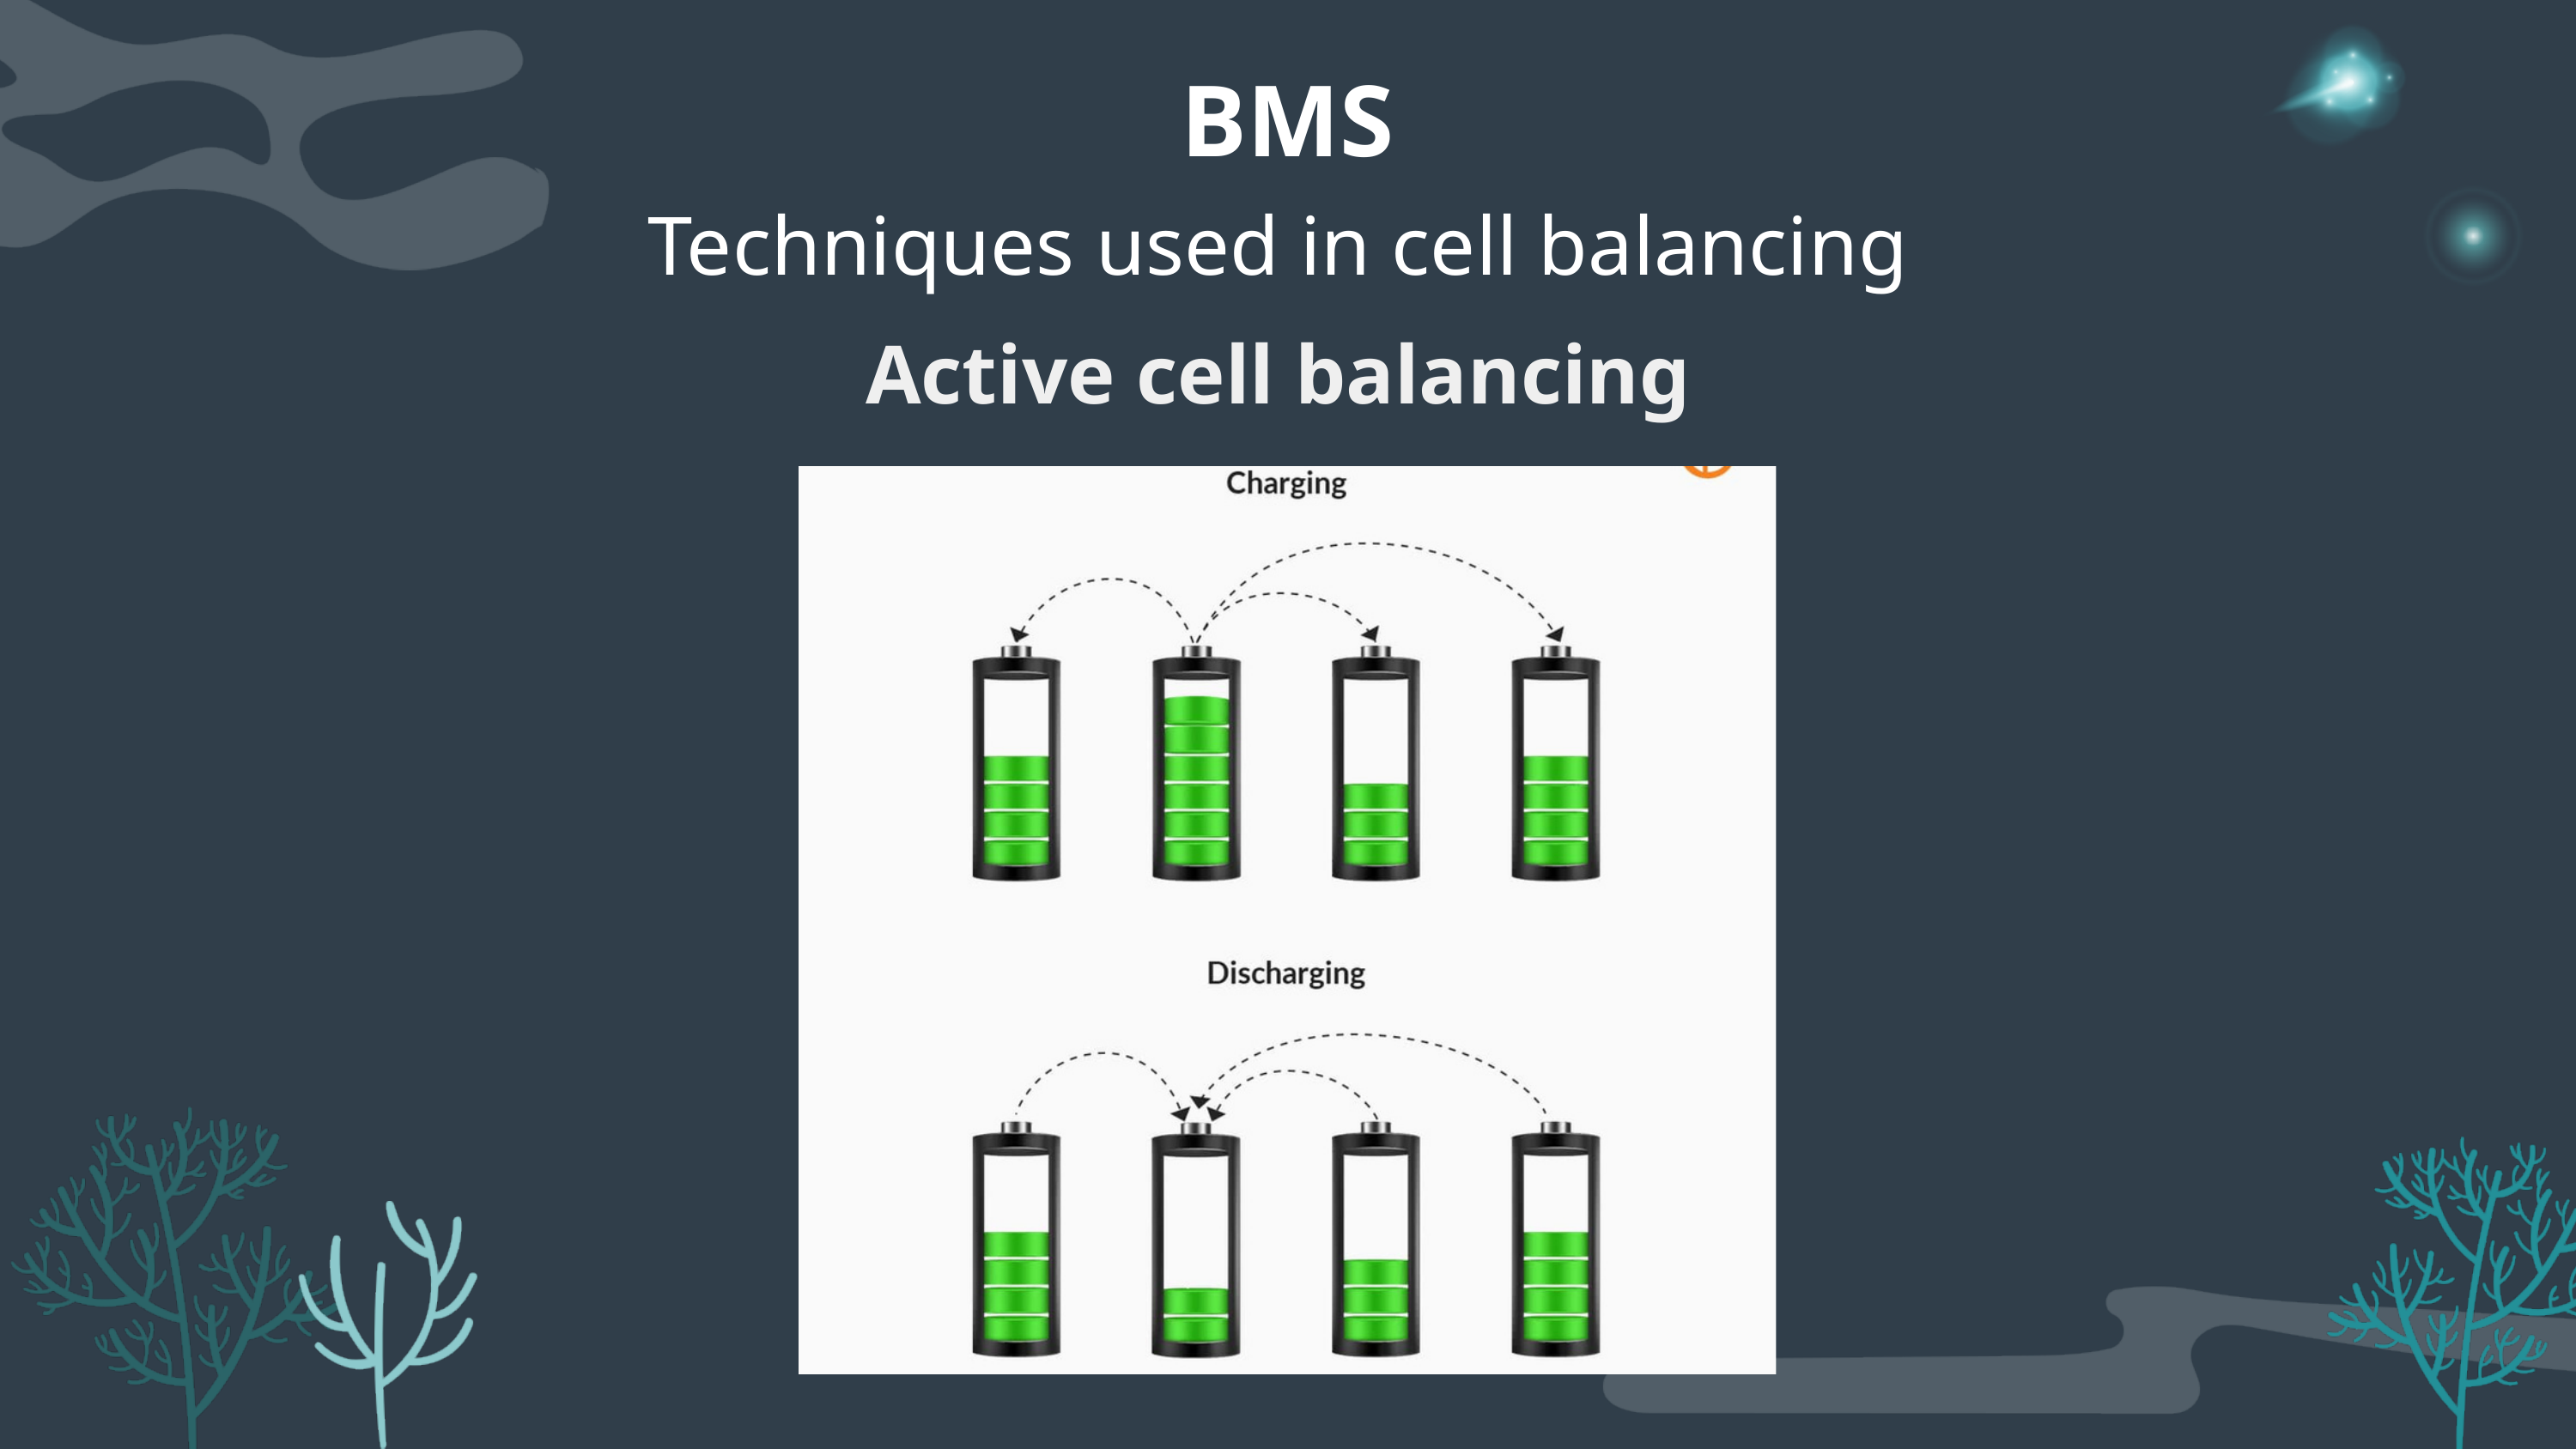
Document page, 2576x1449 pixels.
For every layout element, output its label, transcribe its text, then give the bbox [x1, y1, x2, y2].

text_box [2226, 0, 2418, 179]
text_box Active cell balancing [838, 323, 1739, 420]
text_box [2417, 179, 2529, 292]
text_box [0, 0, 559, 270]
text_box Techniques used in cell balancing [598, 194, 1979, 292]
text_box [2325, 1137, 2576, 1449]
text_box [1596, 1145, 2325, 1449]
text_box [298, 1201, 479, 1449]
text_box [856, 17, 1718, 217]
text_box [10, 1106, 343, 1449]
text_box [799, 466, 1777, 1374]
